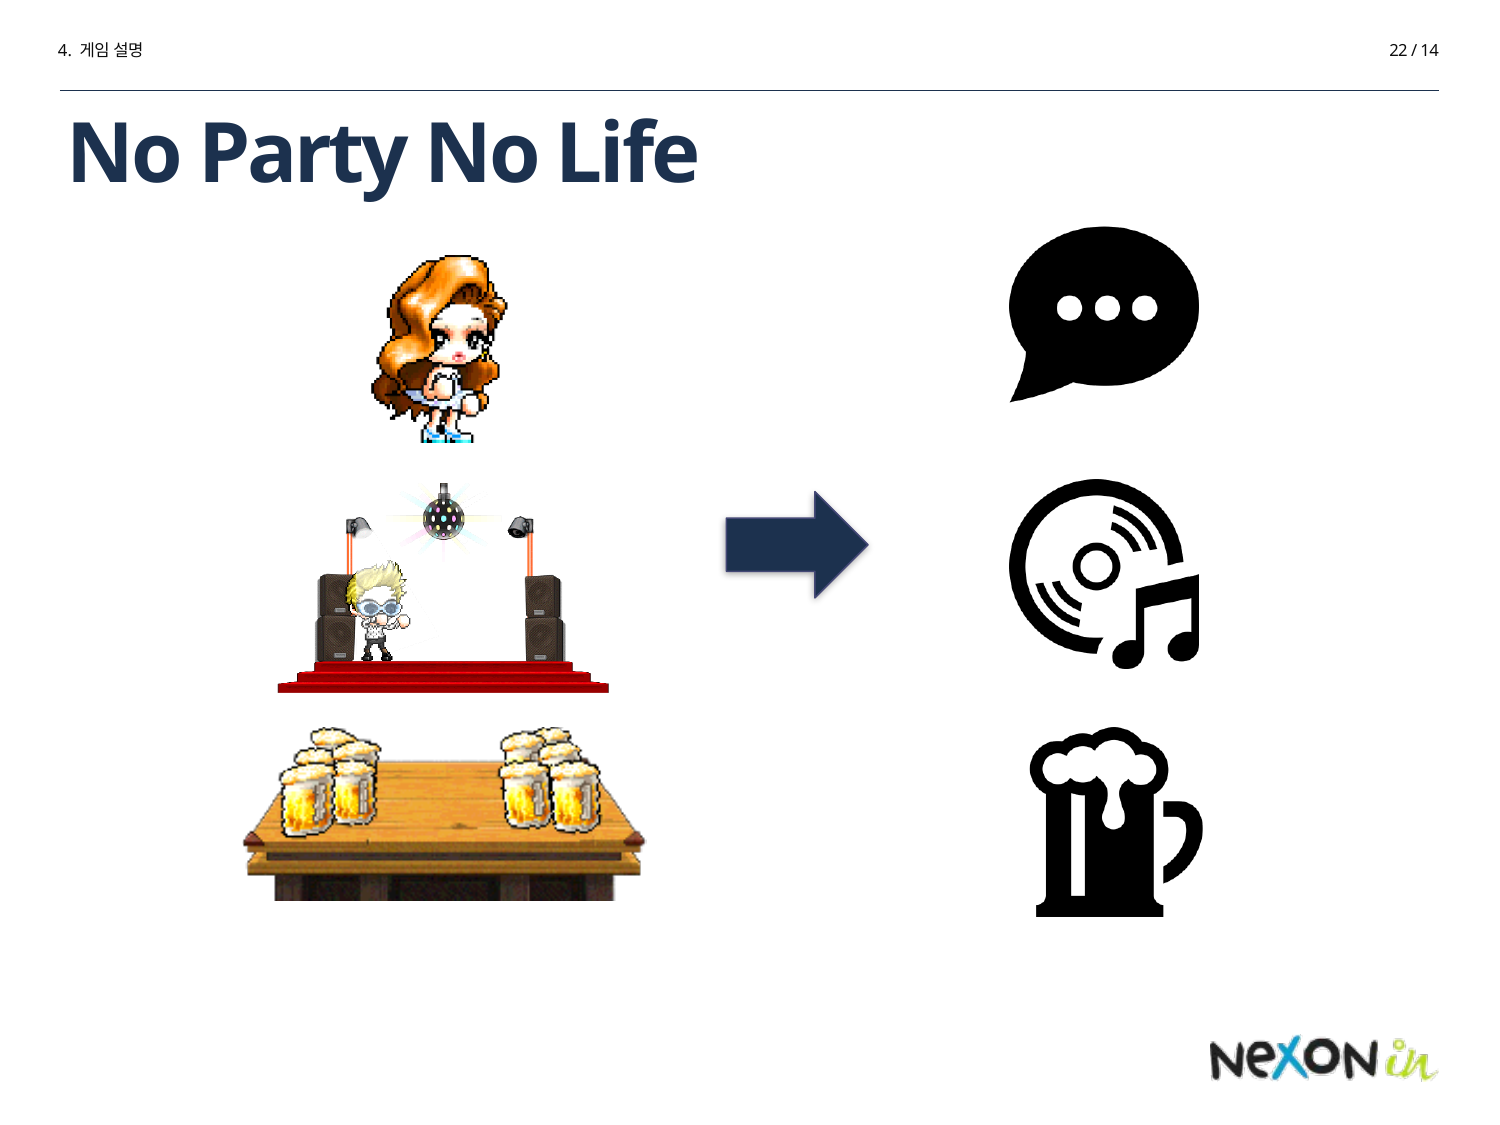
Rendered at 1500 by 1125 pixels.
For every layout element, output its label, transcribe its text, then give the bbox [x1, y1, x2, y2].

picture [1009, 219, 1199, 410]
picture [1009, 479, 1199, 669]
picture [1210, 1034, 1440, 1083]
picture [277, 475, 609, 693]
title No Party No Life [51, 101, 1199, 198]
text_box 22 / 14 [1193, 32, 1454, 70]
text_box [725, 490, 869, 599]
picture [1021, 727, 1211, 917]
picture [371, 255, 508, 443]
text_box 4. 게임 설명 [43, 31, 303, 67]
picture [241, 727, 647, 901]
